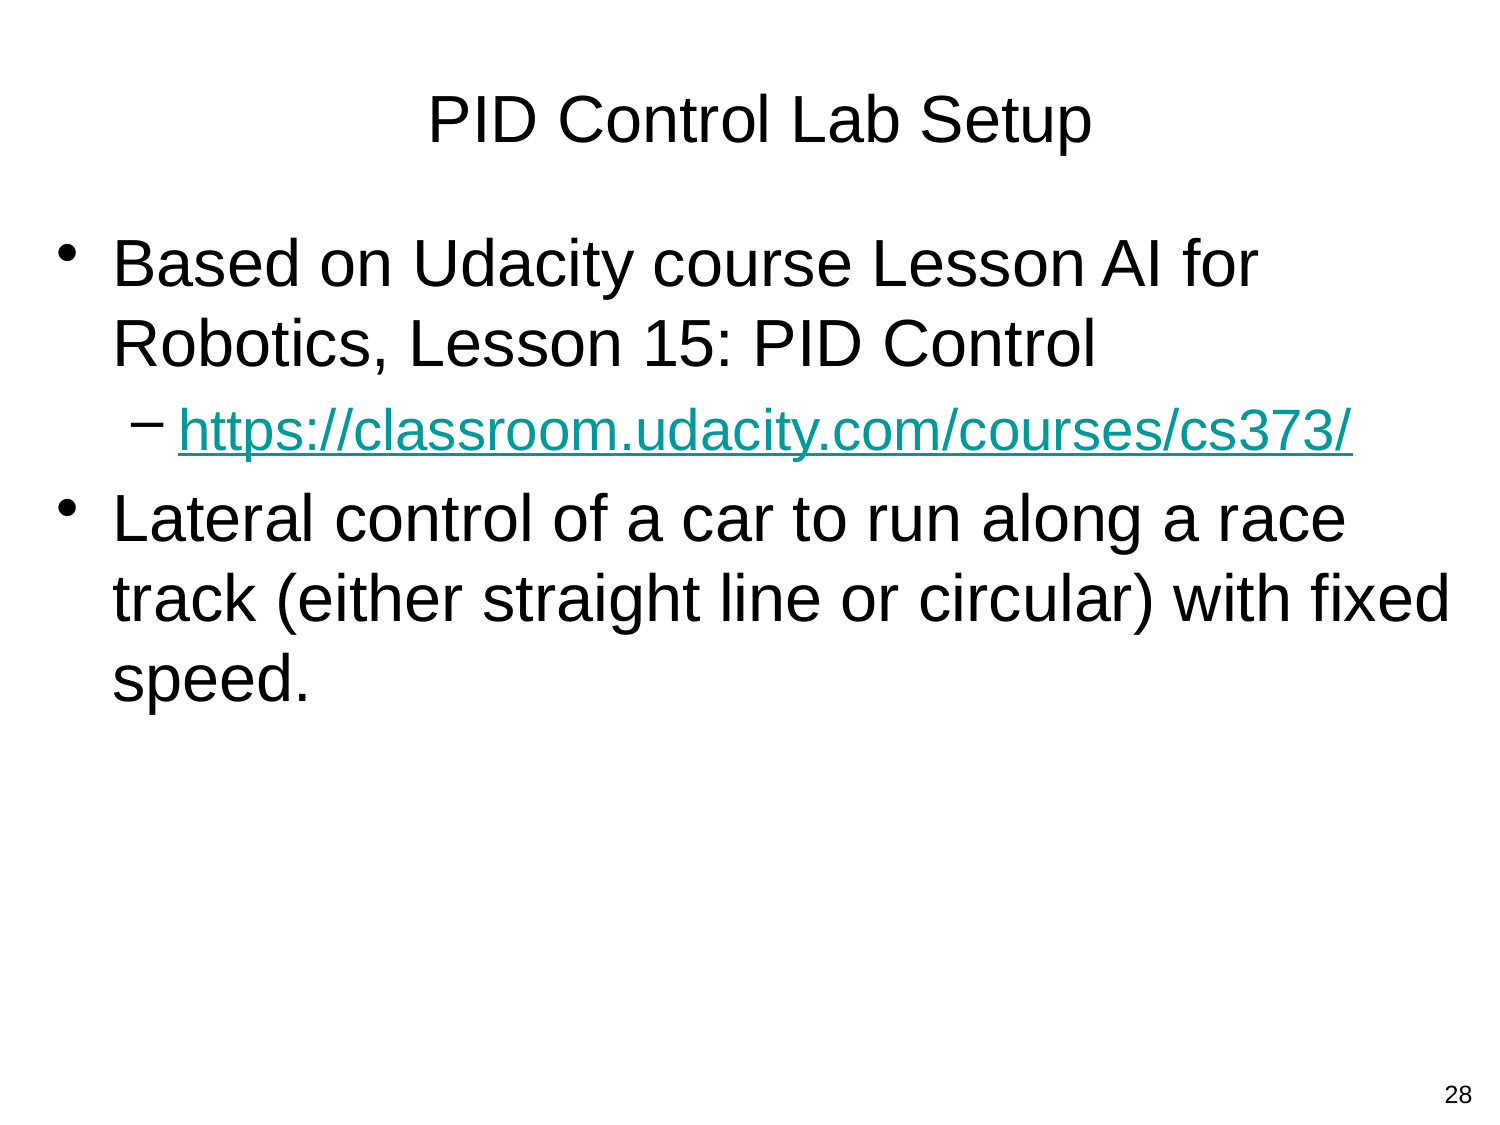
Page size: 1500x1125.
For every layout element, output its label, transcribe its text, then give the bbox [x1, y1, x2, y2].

list Based on Udacity course Lesson AI for Robotics, Lesson 15: PID Control https://classroom.udacity.com/courses/cs373/ Lateral control of a car to run along a race track (either straight line or circular) with fixed speed. [41, 212, 1488, 1072]
slide_number 28 [1137, 1070, 1488, 1112]
title PID Control Lab Setup [74, 44, 1448, 188]
